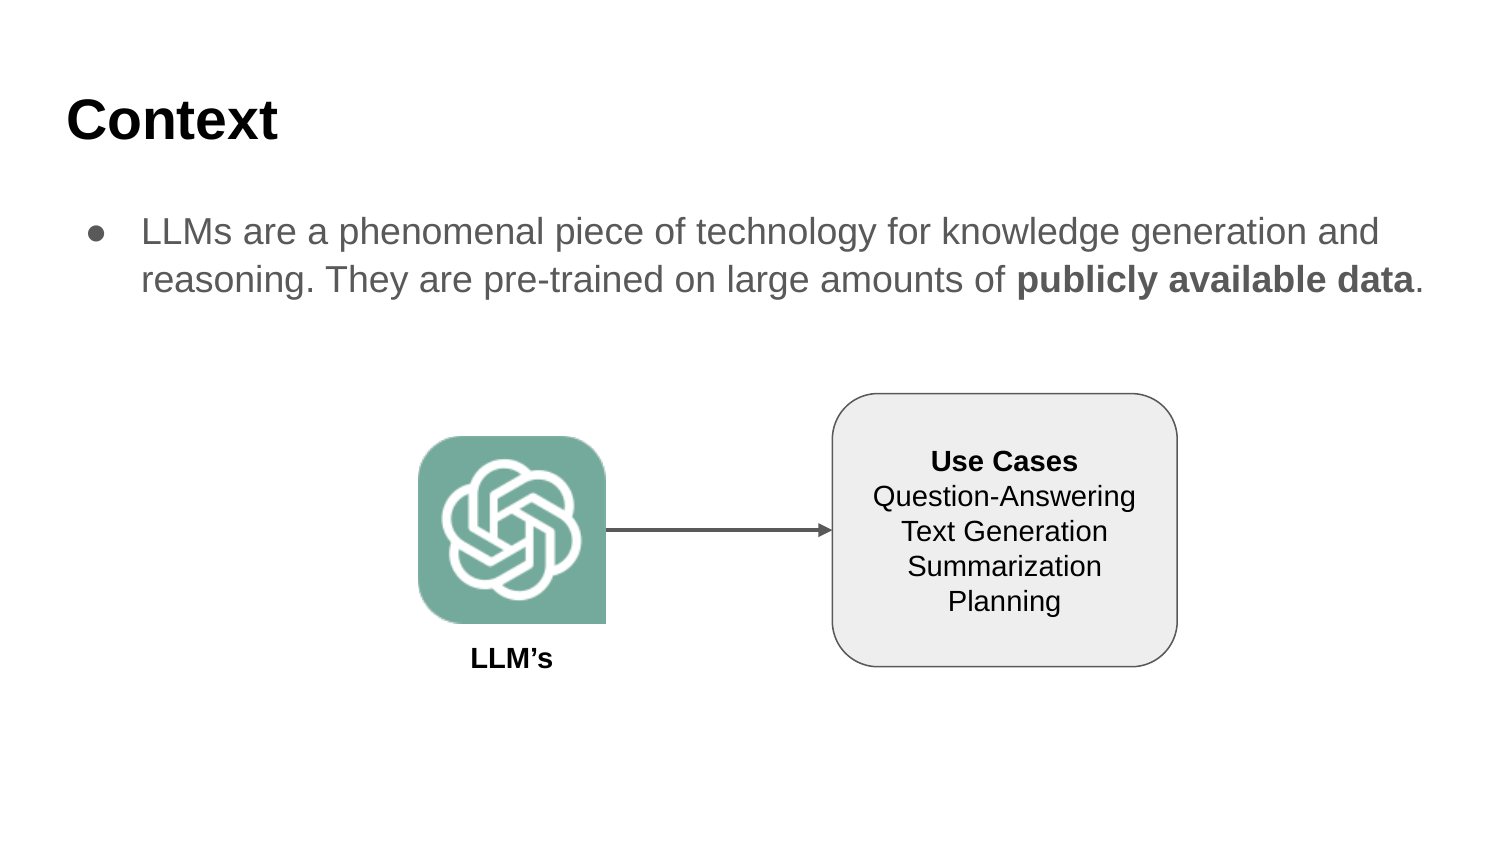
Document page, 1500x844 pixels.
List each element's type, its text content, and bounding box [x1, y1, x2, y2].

picture [417, 436, 606, 625]
text_box LLM’s [423, 632, 600, 689]
title Context [51, 72, 1449, 167]
list LLMs are a phenomenal piece of technology for knowledge generation and reasoning. They are pre-trained on large amounts of publicly available data. [51, 189, 1449, 750]
text_box Use Cases Question-Answering Text Generation Summarization Planning [832, 393, 1178, 667]
